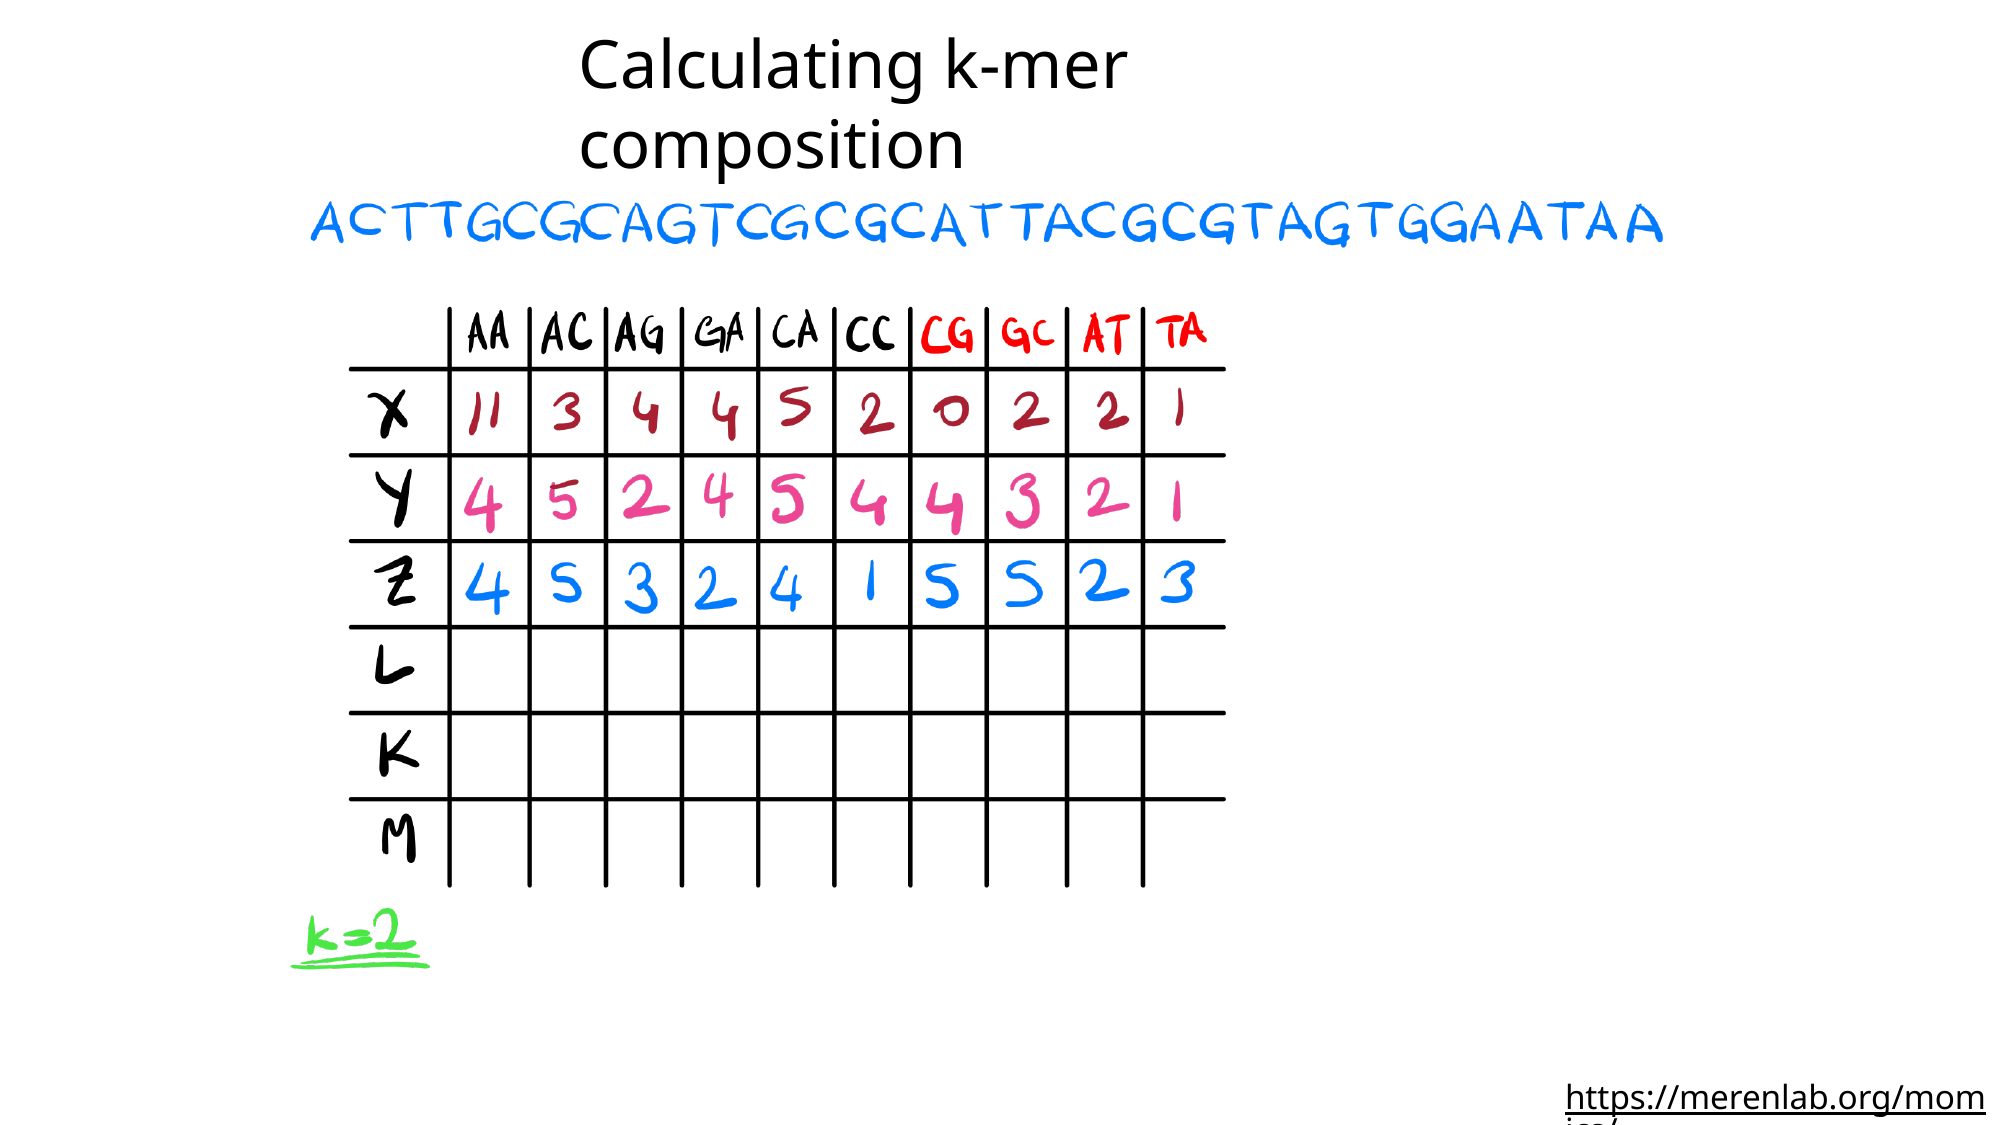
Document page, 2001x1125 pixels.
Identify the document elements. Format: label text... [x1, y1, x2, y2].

text_box Calculating k-mer composition [563, 14, 1508, 140]
text_box https://merenlab.org/momics/ [1550, 1068, 2000, 1125]
picture [257, 140, 1743, 985]
